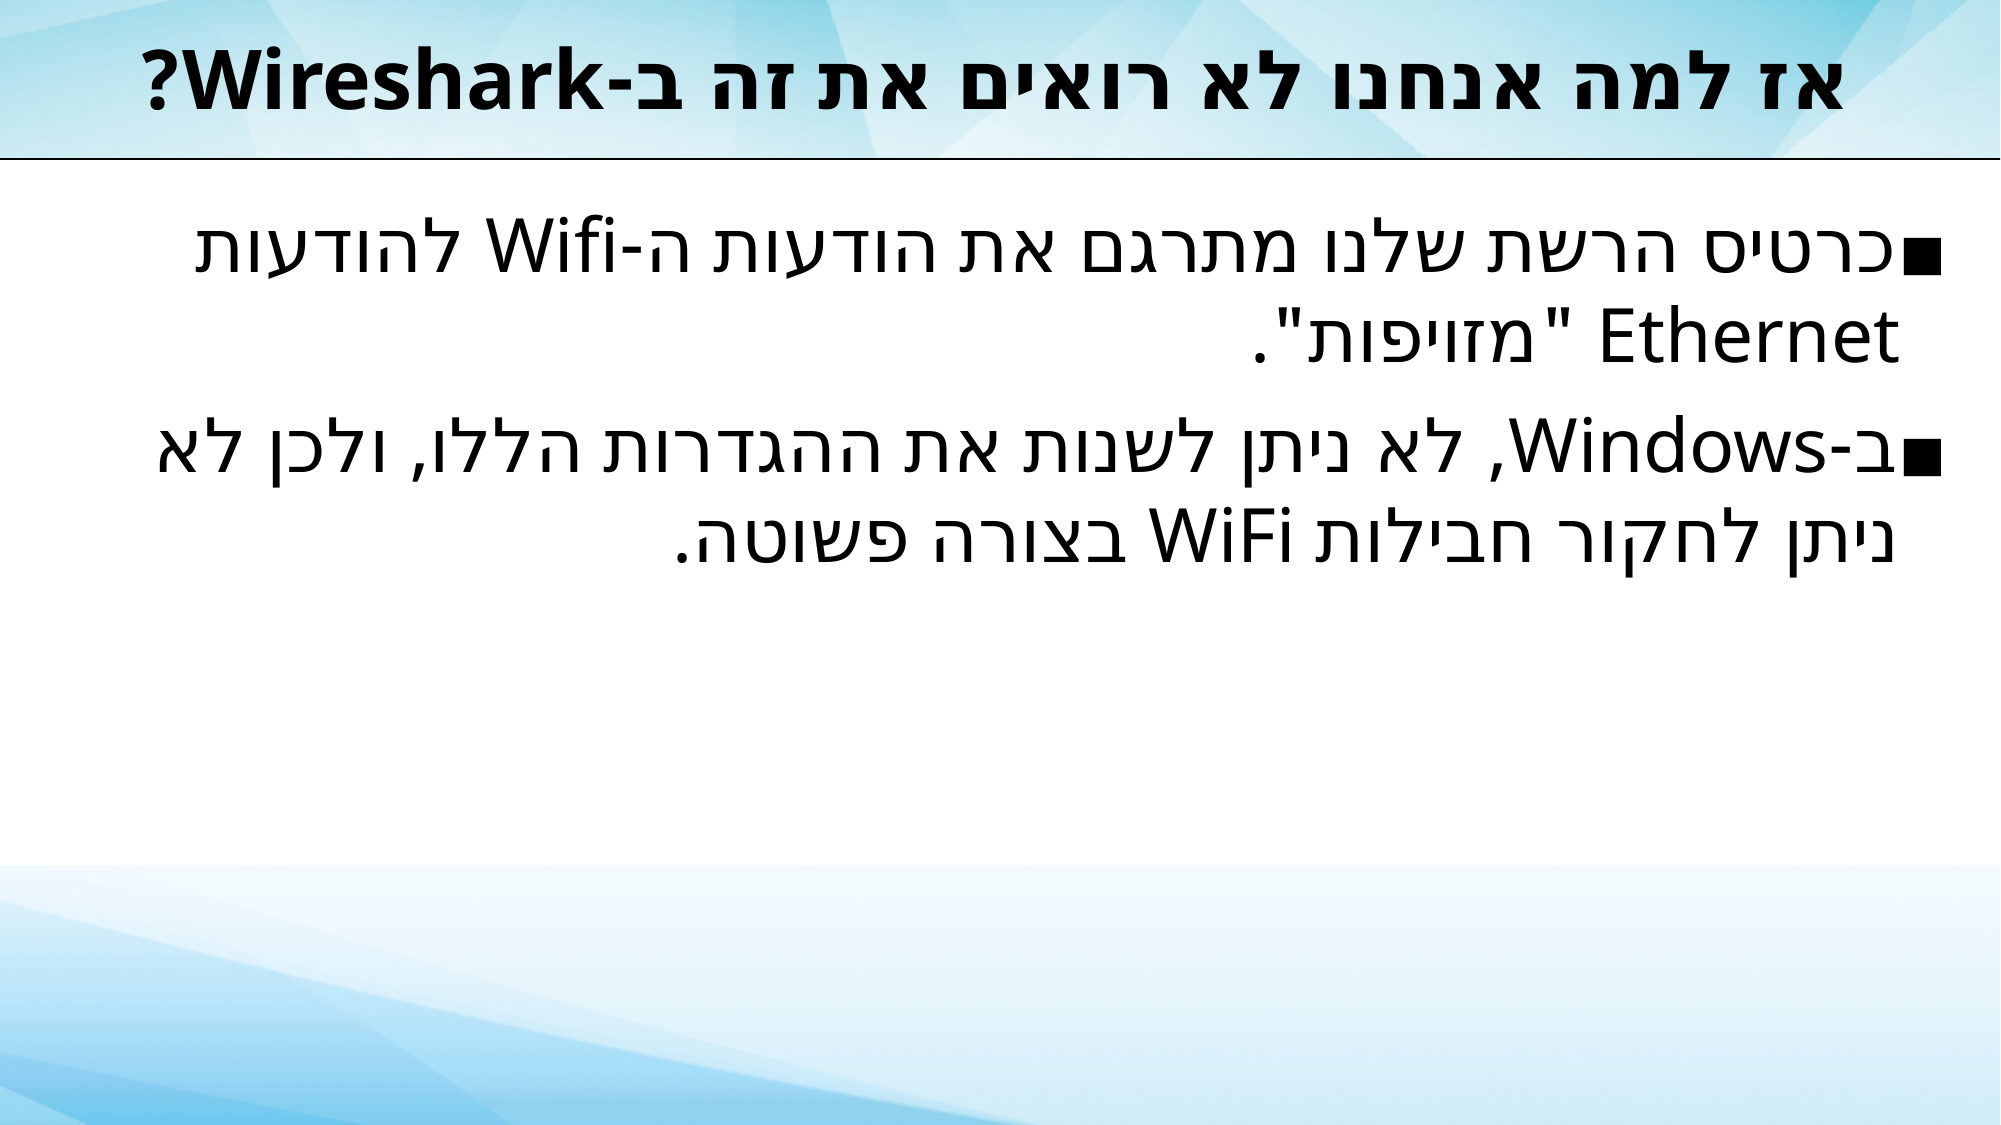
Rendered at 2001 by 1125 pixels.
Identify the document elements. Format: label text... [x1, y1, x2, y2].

list כרטיס הרשת שלנו מתרגם את הודעות ה-Wifi להודעות Ethernet "מזויפות". ב-Windows, לא ניתן לשנות את ההגדרות הללו, ולכן לא ניתן לחקור חבילות WiFi בצורה פשוטה. [25, 189, 1964, 1103]
title אז למה אנחנו לא רואים את זה ב-Wireshark? [0, 6, 1989, 160]
picture [0, 0, 2001, 158]
picture [0, 865, 2001, 1125]
